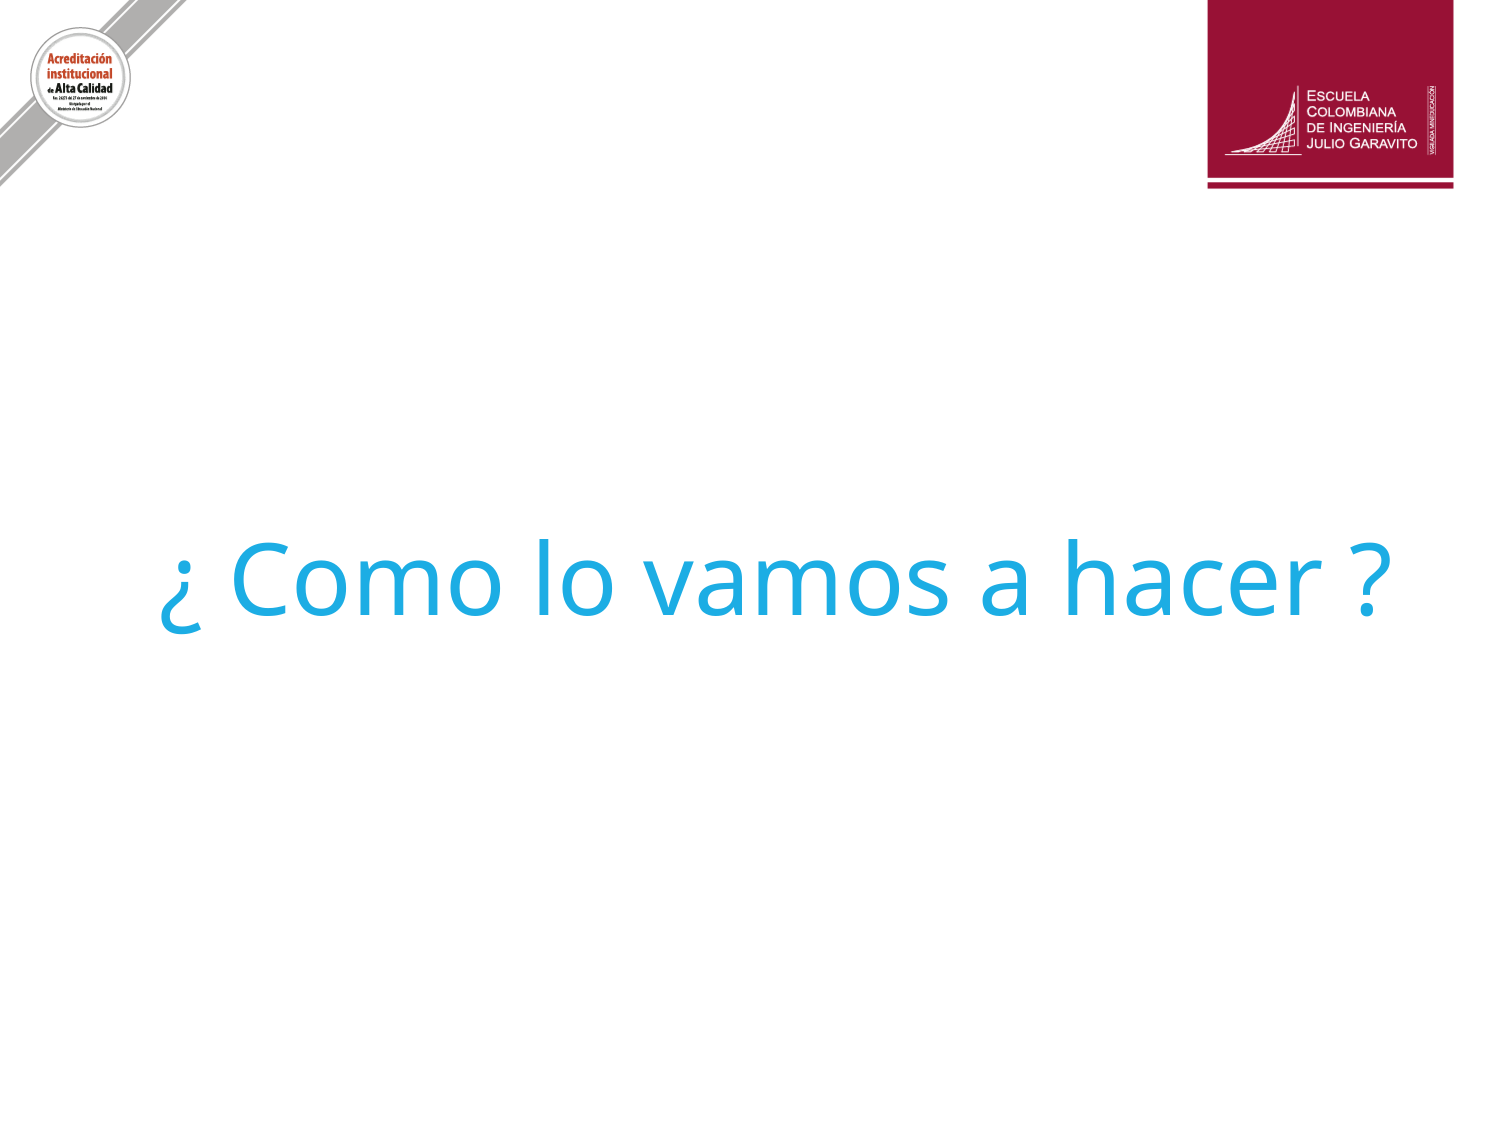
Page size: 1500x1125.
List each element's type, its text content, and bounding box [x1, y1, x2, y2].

picture [0, 0, 1500, 1125]
text_box ¿ Como lo vamos a hacer ? [144, 508, 1410, 643]
